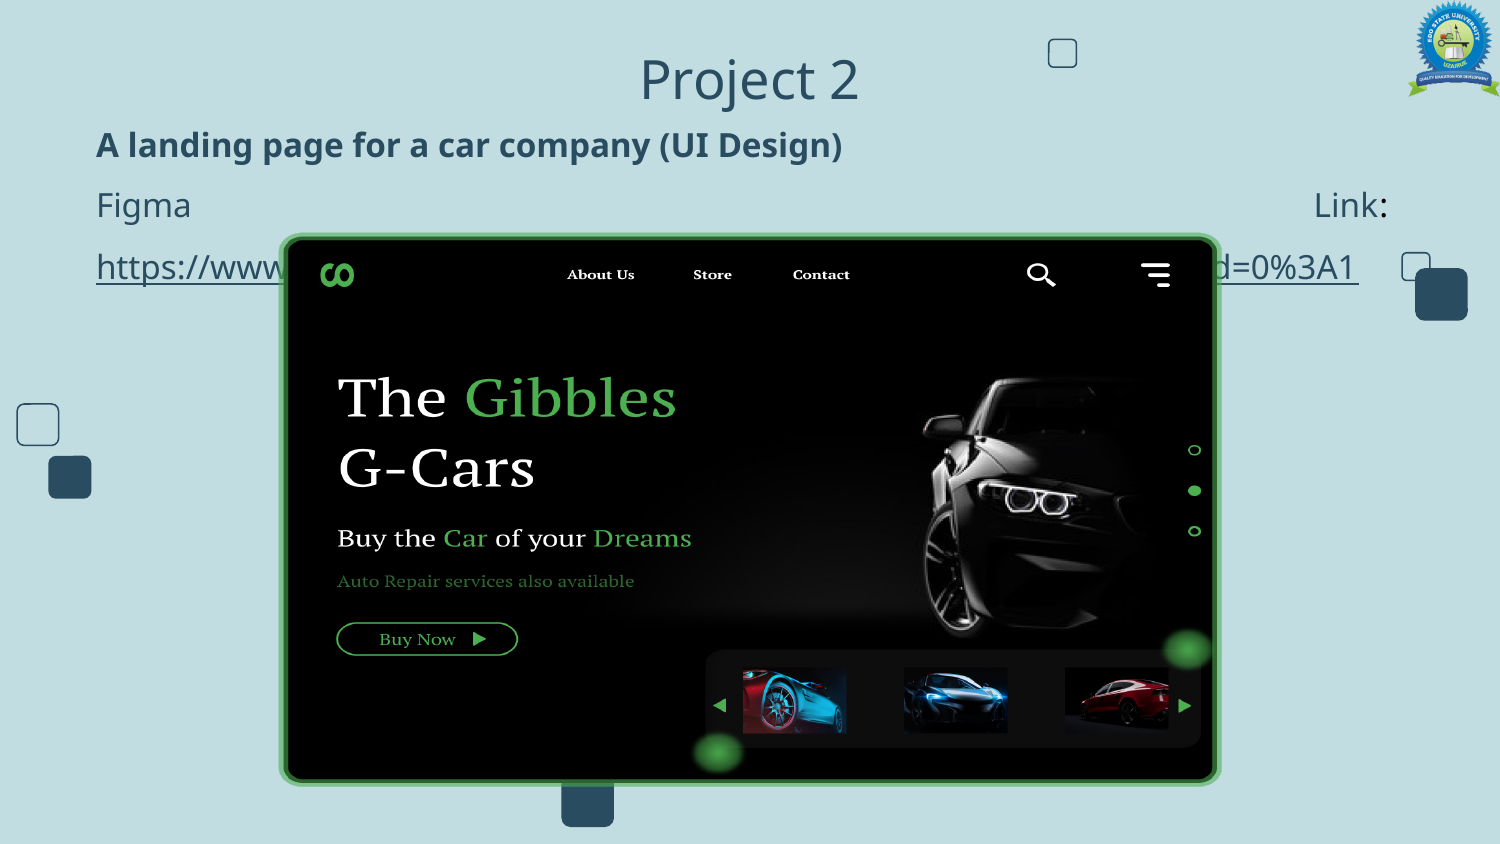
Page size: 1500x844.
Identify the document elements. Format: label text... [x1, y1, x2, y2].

text_box A landing page for a car company (UI Design) Figma Link: https://www.figma.com/file/UTI1rHZoZDx5nXb7RKXol3/design-2?node-id=0%3A1 [81, 96, 1403, 356]
picture [1402, 0, 1500, 98]
title Project 2 [116, 30, 1383, 96]
picture [278, 232, 1222, 787]
